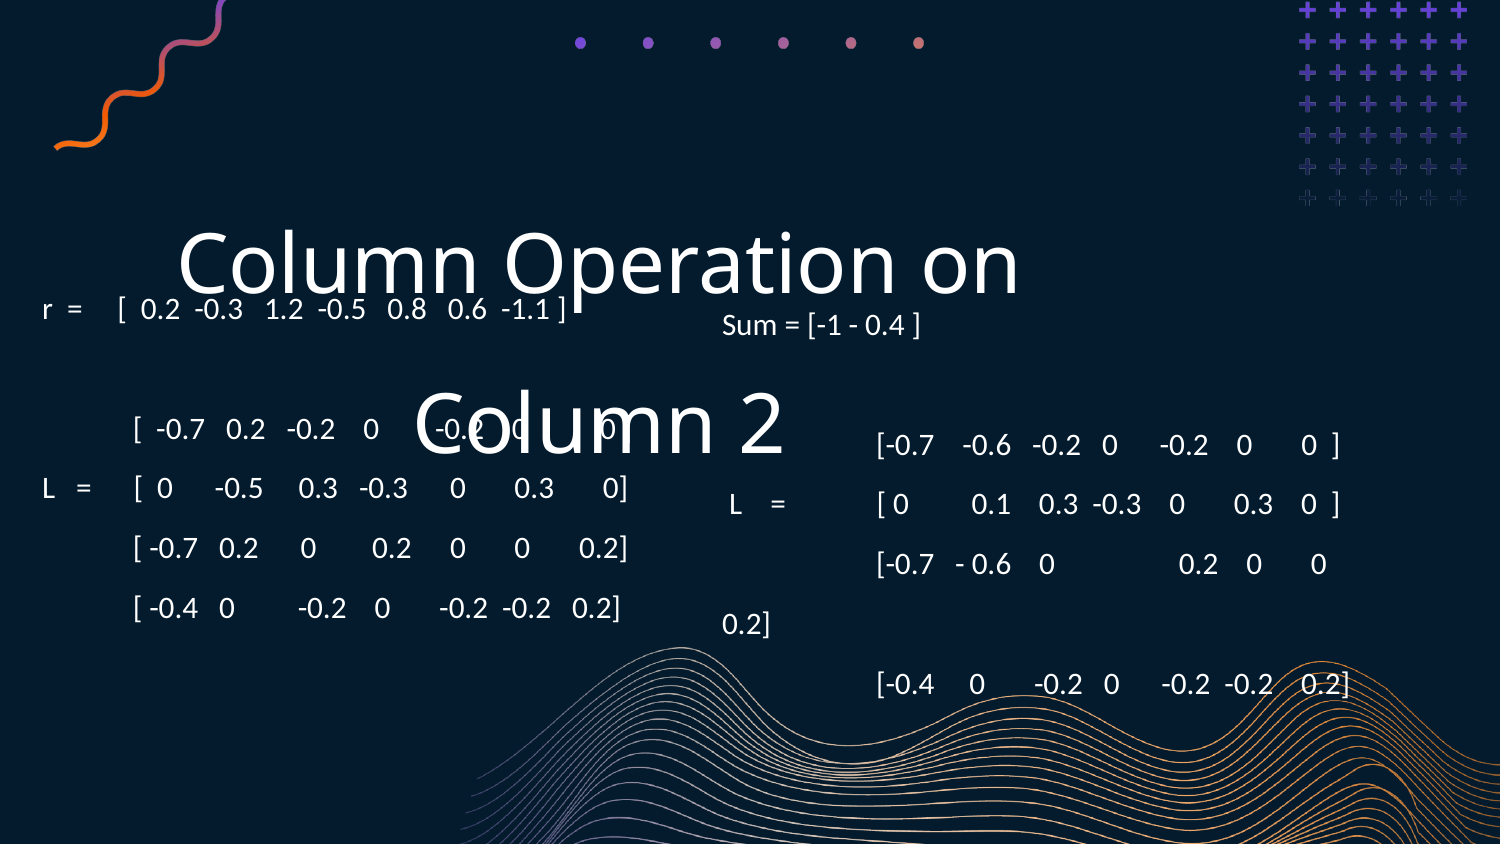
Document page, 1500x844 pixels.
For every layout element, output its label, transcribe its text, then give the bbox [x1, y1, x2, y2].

text_box Column Operation on Column 2 [0, 135, 272, 184]
picture [33, 0, 262, 135]
title r = [ 0.2 -0.3 1.2 -0.5 0.8 0.6 -1.1 ] [ -0.7 0.2 -0.2 0 -0.2 0 0 ] L = [ 0 -0.5 0.3 -0.3 0 0.3 0] [ -0.7 0.2 0 0.2 0 0 0.2] [ -0.4 0 -0.2 0 -0.2 -0.2 0.2] [0, 184, 272, 707]
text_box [277, 0, 1500, 844]
